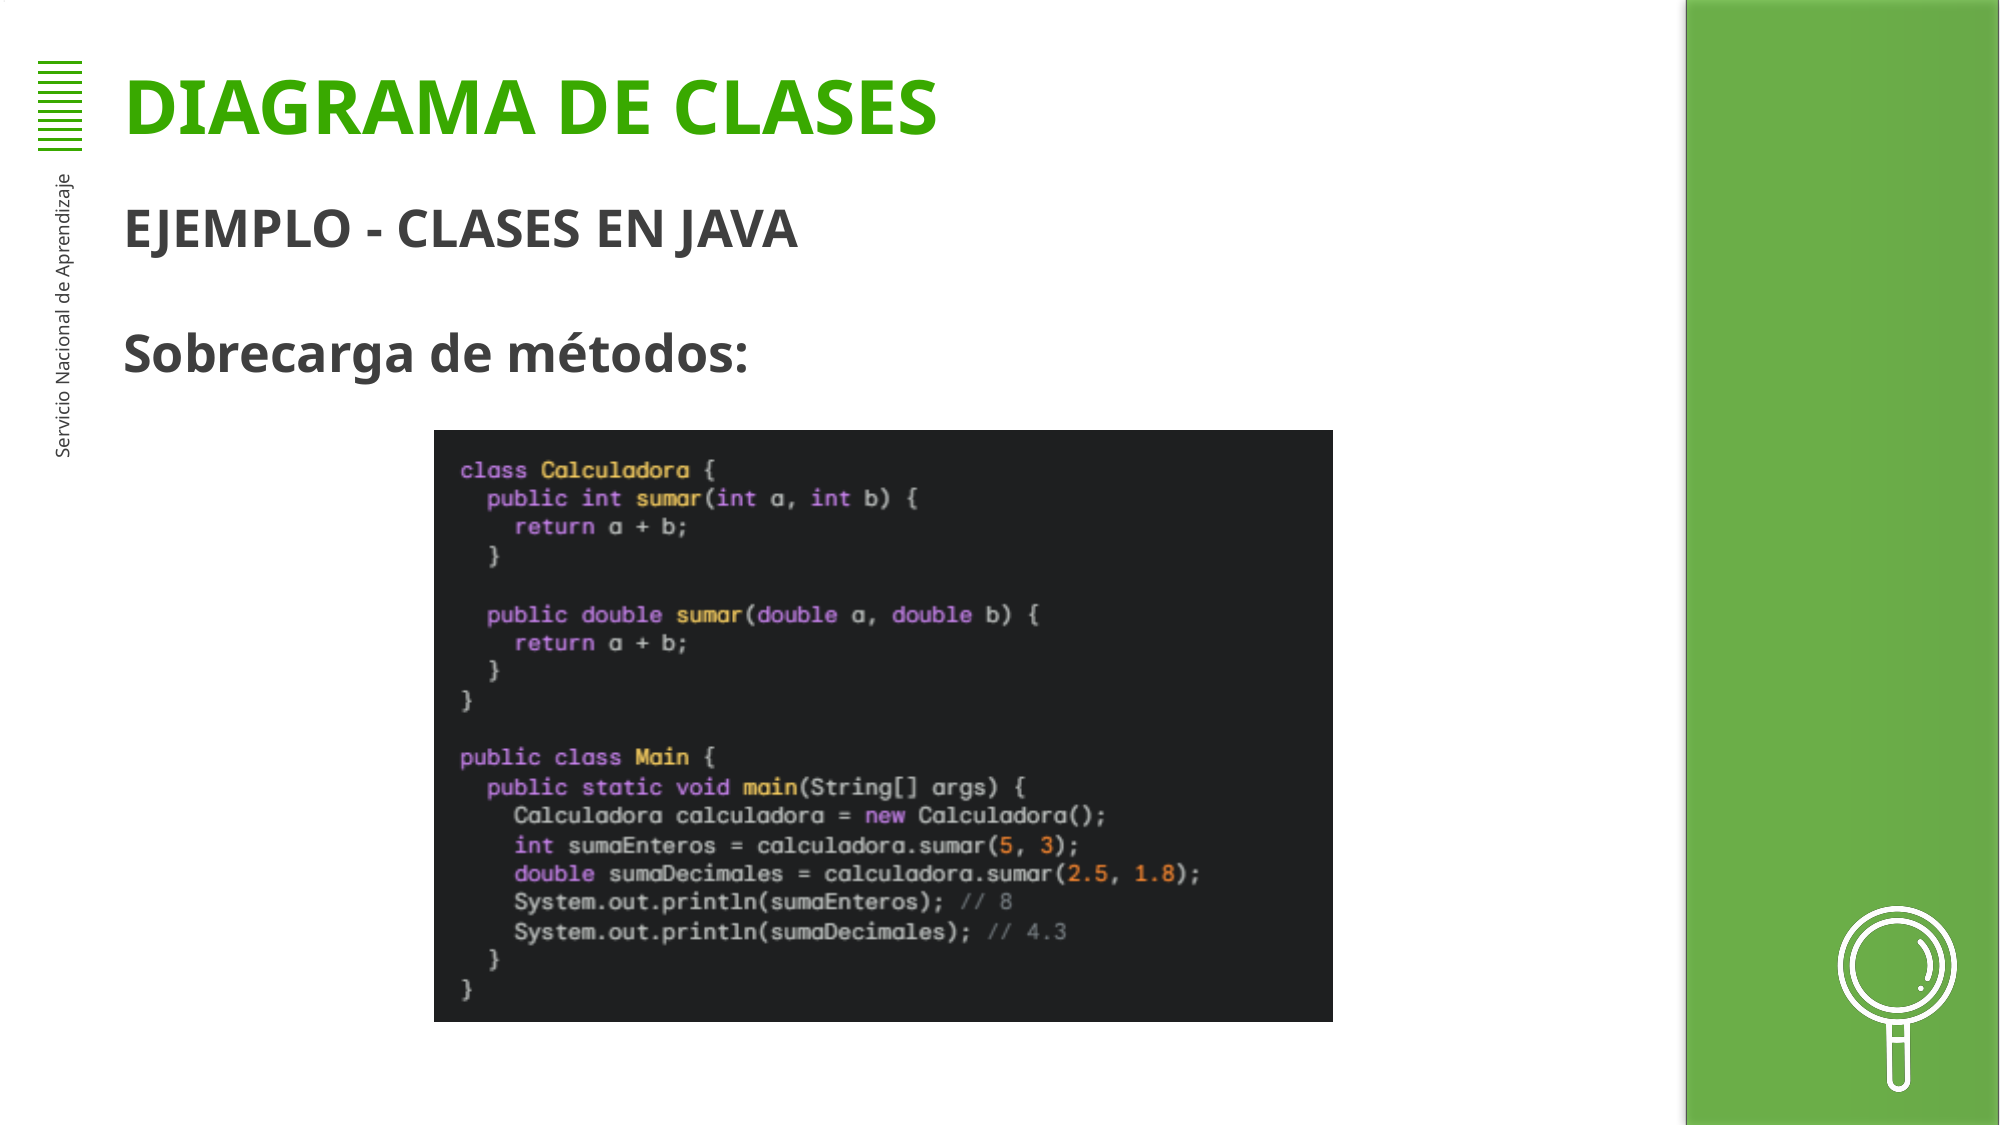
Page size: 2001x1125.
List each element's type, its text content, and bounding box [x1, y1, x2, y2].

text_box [38, 62, 83, 150]
text_box EJEMPLO - CLASES EN JAVA Sobrecarga de métodos: [108, 187, 1659, 391]
text_box [1685, 0, 1999, 1125]
text_box Servicio Nacional de Aprendizaje [43, 158, 81, 485]
text_box DIAGRAMA DE CLASES [108, 52, 1660, 428]
picture [1790, 882, 2000, 1096]
picture [434, 430, 1333, 1023]
